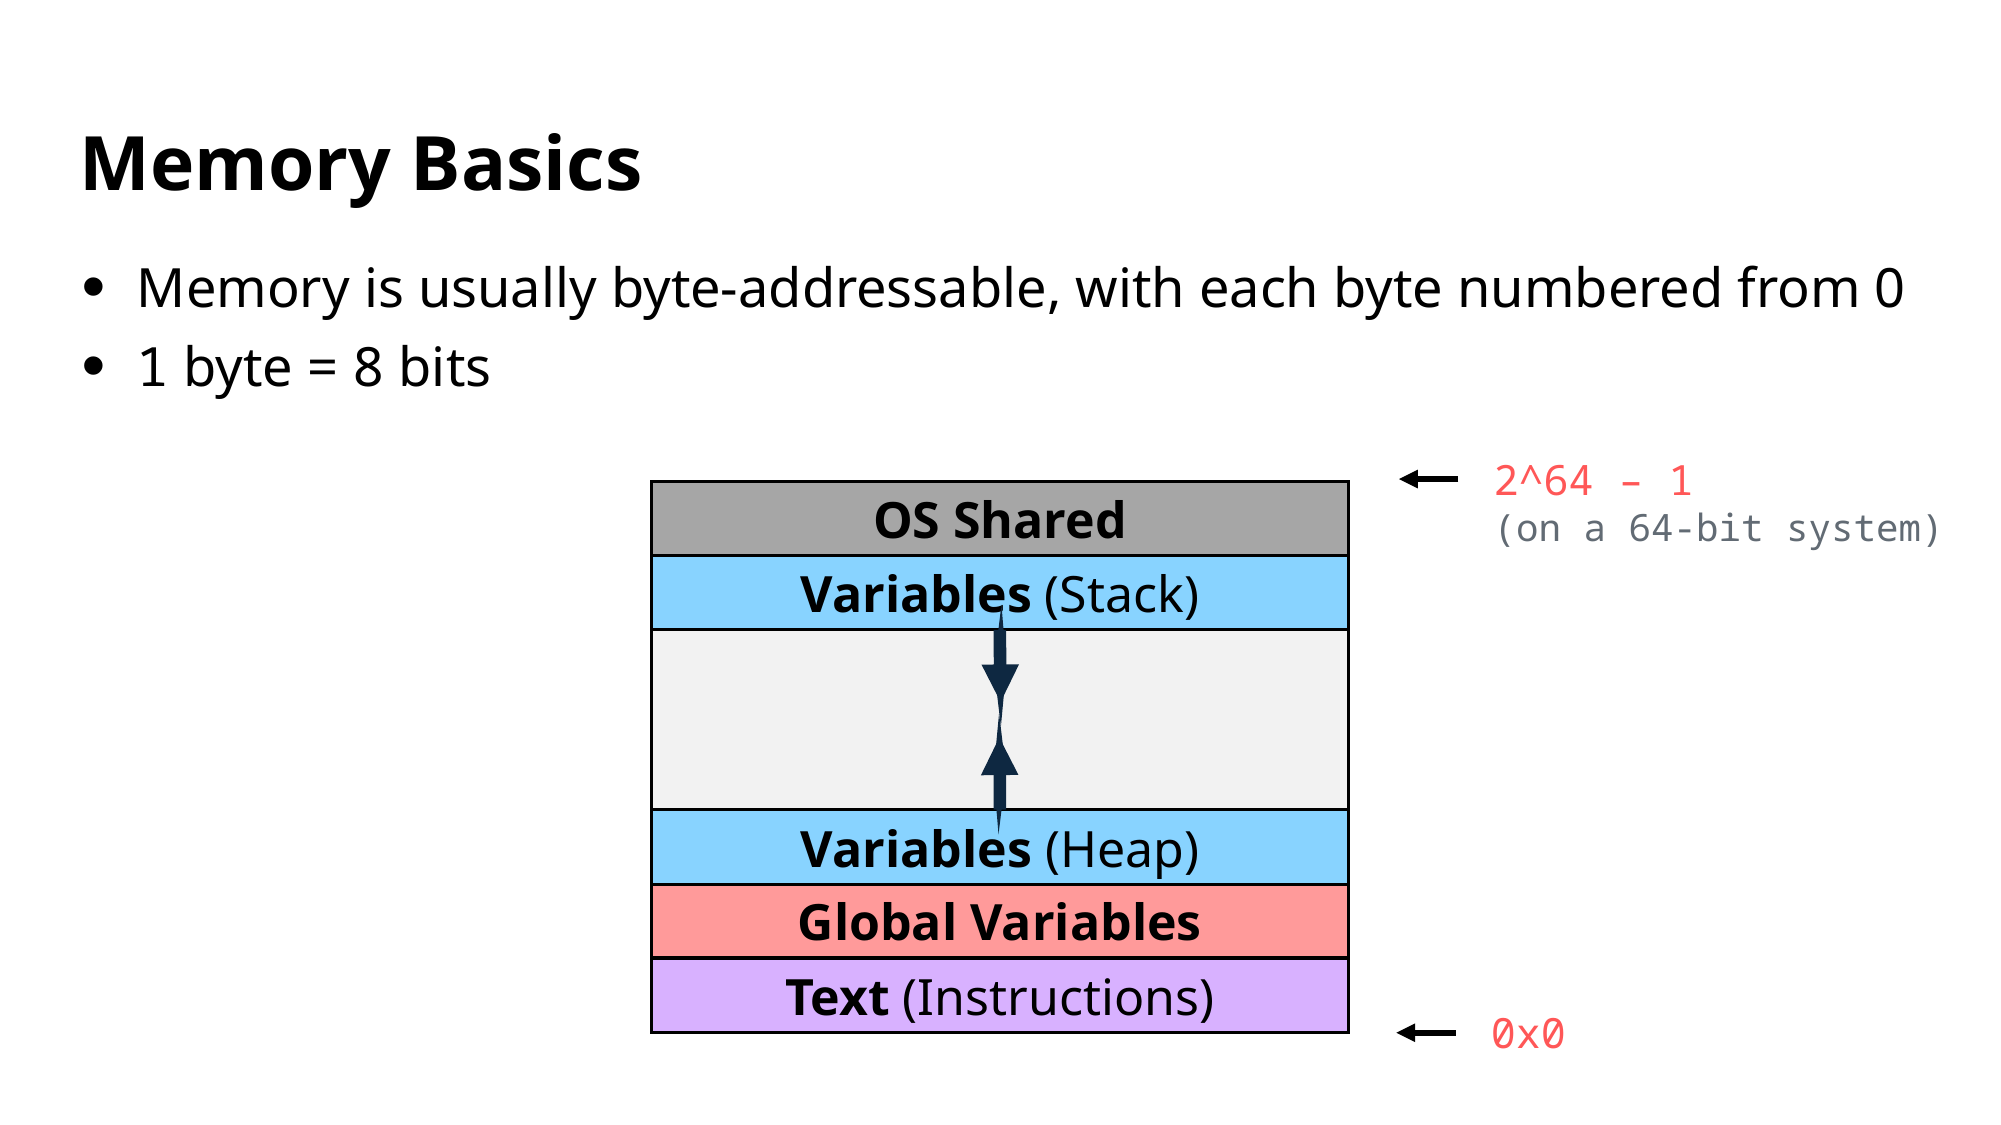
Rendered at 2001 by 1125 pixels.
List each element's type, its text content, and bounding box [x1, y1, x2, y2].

list Memory is usually byte-addressable, with each byte numbered from 0 1 byte = 8 bits [64, 252, 1936, 1038]
title Memory Basics [64, 103, 1936, 230]
text_box 0x0 [1476, 999, 1589, 1065]
text_box 2^64 – 1 (on a 64-bit system) [1478, 446, 1968, 557]
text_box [650, 481, 1350, 1034]
